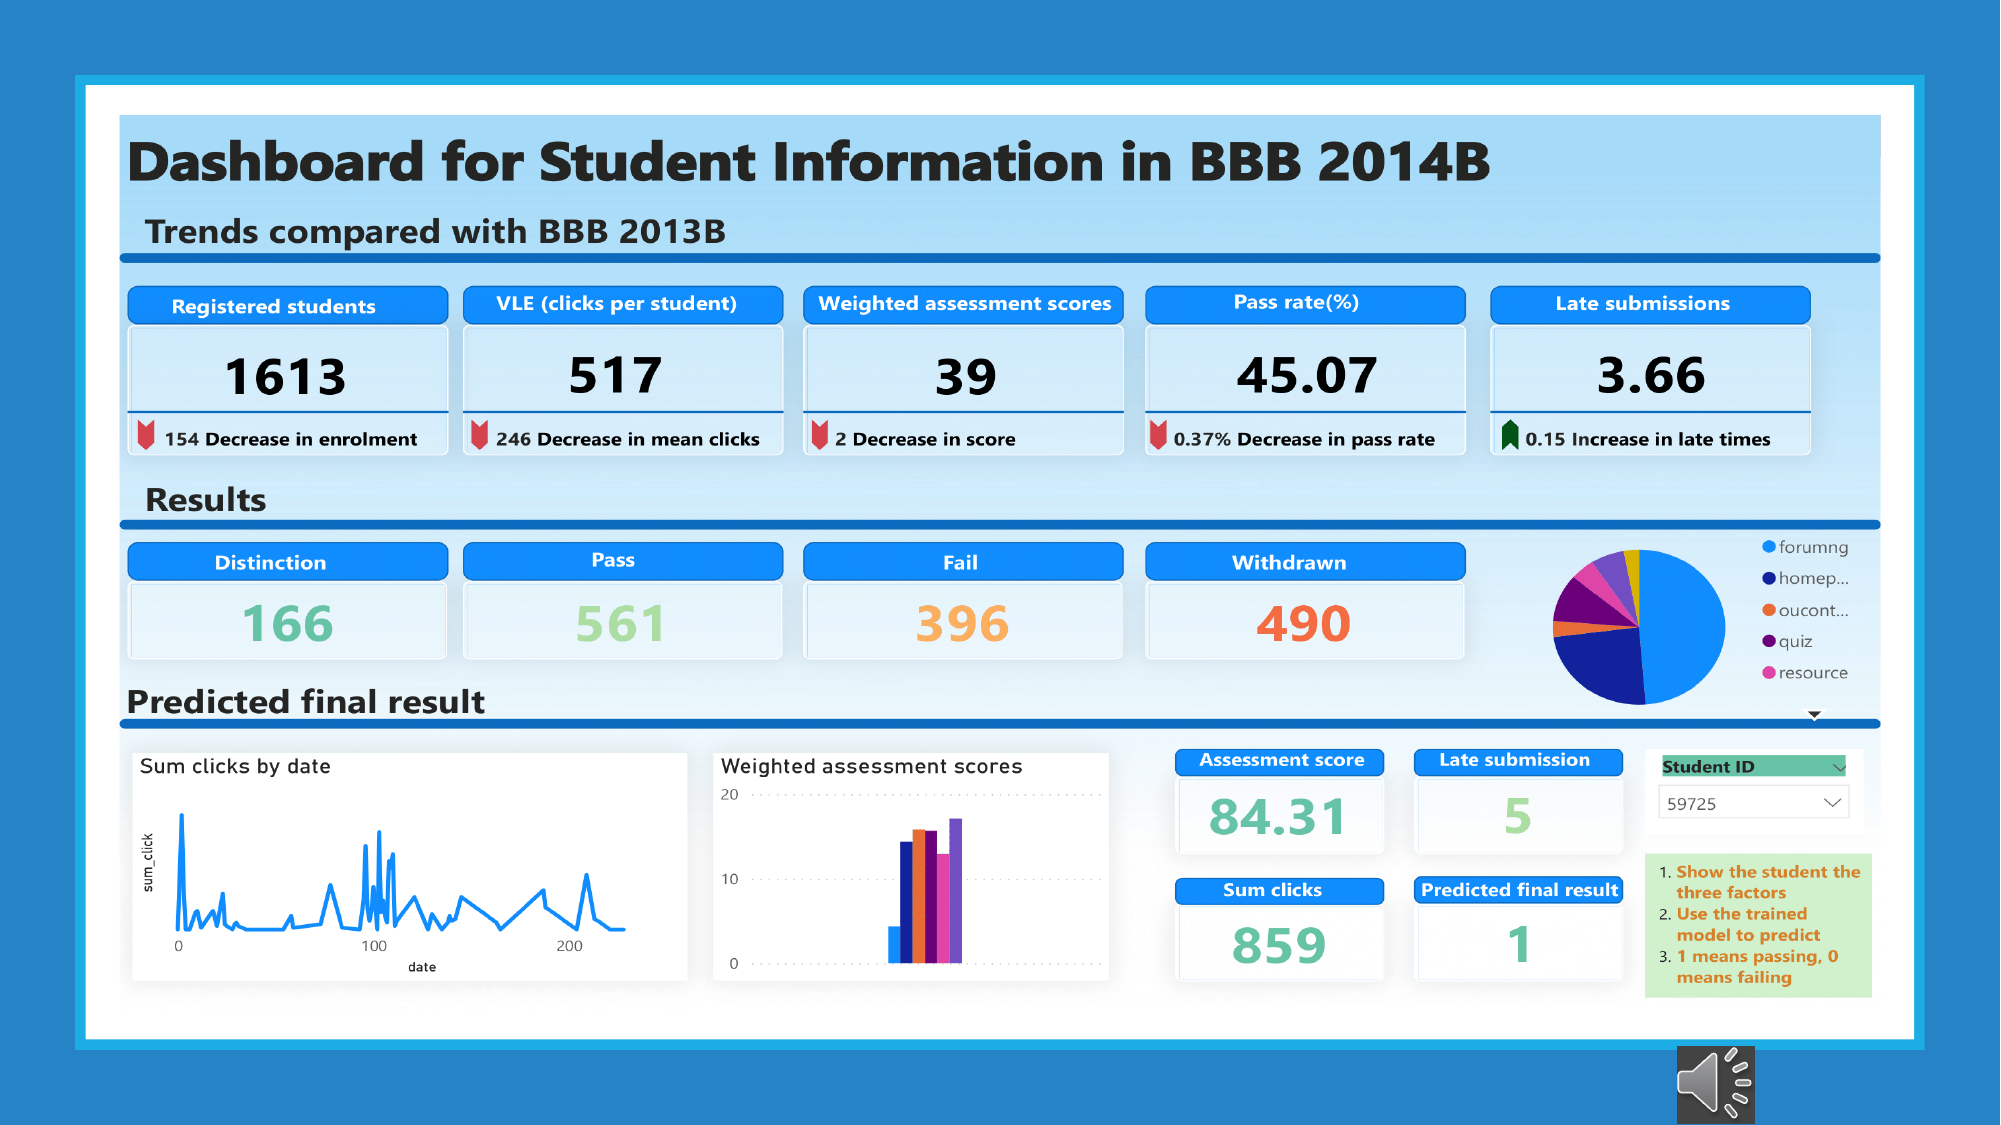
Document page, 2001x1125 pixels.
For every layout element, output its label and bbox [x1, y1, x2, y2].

text_box [0, 0, 2000, 1125]
text_box [74, 74, 1926, 1051]
picture [1675, 1044, 1757, 1125]
picture [85, 84, 1915, 1039]
